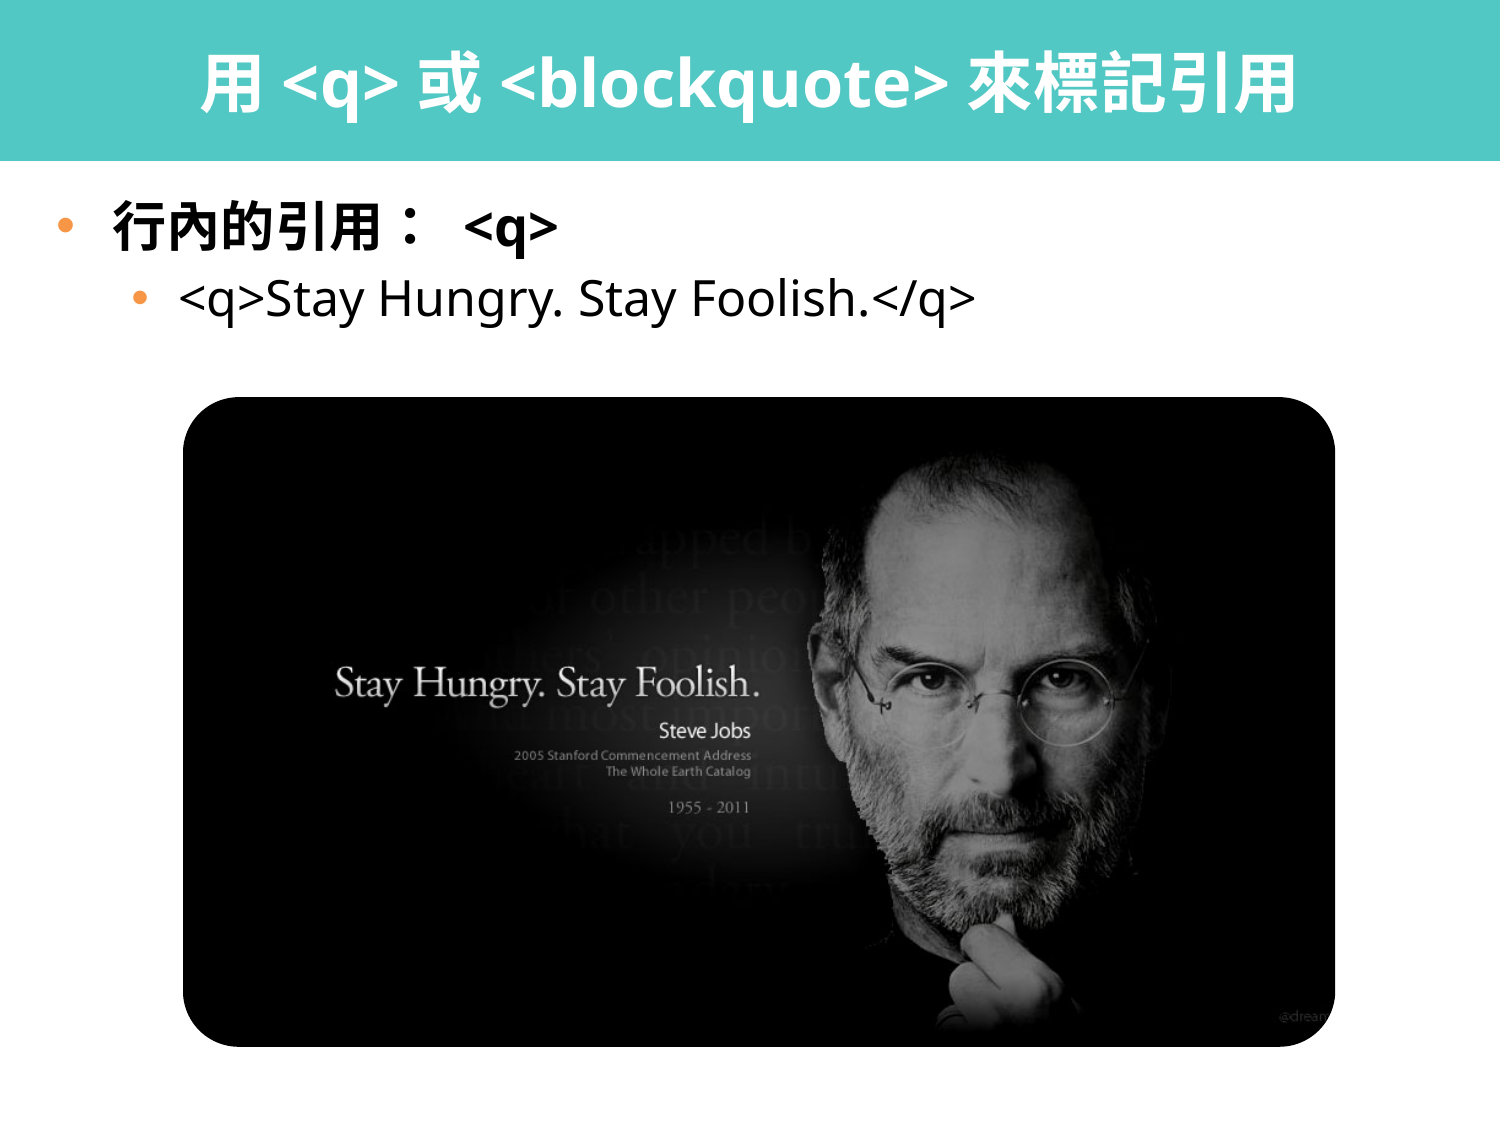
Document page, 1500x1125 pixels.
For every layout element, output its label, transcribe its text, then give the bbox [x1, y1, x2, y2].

title 用<q>或<blockquote>來標記引用 [0, 0, 1500, 161]
picture [182, 396, 1336, 1048]
list 行內的引用： <q> <q>Stay Hungry. Stay Foolish.</q> [41, 184, 1459, 1106]
